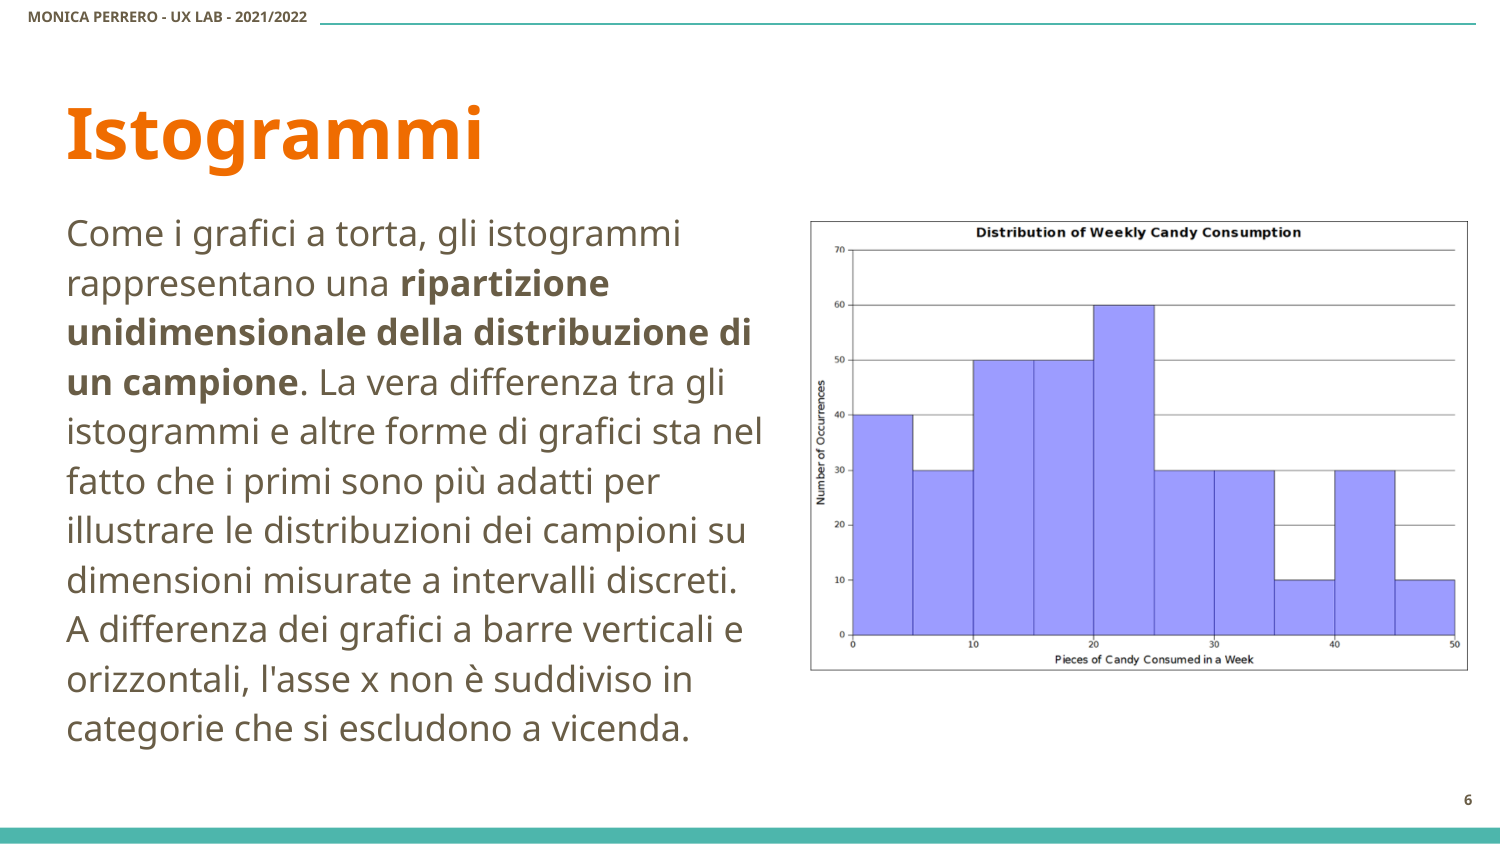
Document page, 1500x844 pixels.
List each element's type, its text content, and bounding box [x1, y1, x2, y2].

list Come i grafici a torta, gli istogrammi rappresentano una ripartizione unidimensionale della distribuzione di un campione. La vera differenza tra gli istogrammi e altre forme di grafici sta nel fatto che i primi sono più adatti per illustrare le distribuzioni dei campioni su dimensioni misurate a intervalli discreti. A differenza dei grafici a barre verticali e orizzontali, l'asse x non è suddiviso in categorie che si escludono a vicenda. [51, 189, 781, 800]
title Istogrammi [51, 72, 1449, 189]
slide_number ‹#› [1397, 768, 1488, 834]
picture [804, 213, 1476, 681]
